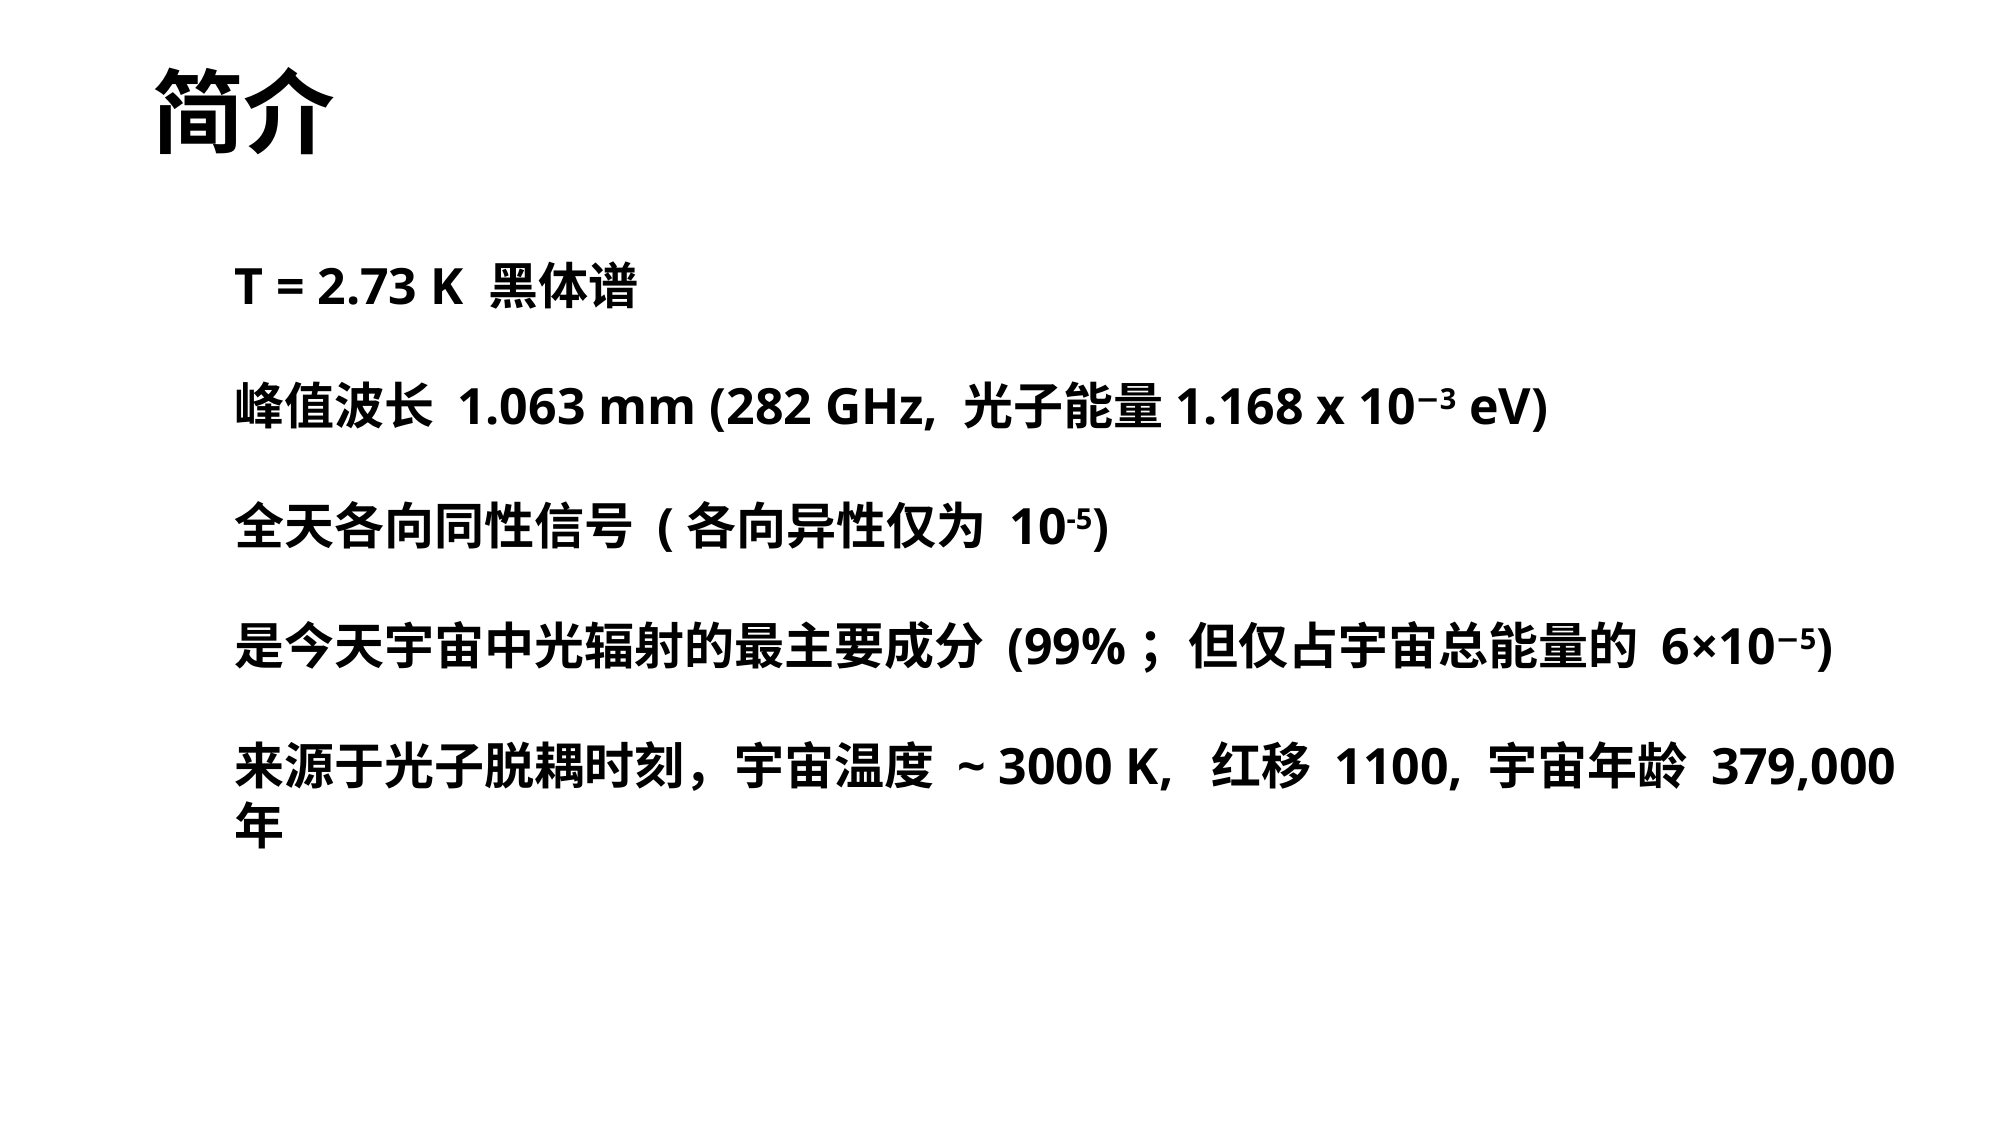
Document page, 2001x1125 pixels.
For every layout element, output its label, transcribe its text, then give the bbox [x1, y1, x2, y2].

text_box T = 2.73 K 黑体谱 峰值波长 1.063 mm (282 GHz, 光子能量1.168 x 10−3 eV) 全天各向同性信号 (各向异性仅为 10-5) 是今天宇宙中光辐射的最主要成分 (99%；但仅占宇宙总能量的 6×10−5) 来源于光子脱耦时刻，宇宙温度 ~ 3000 K, 红移 1100, 宇宙年龄 379,000 年 [219, 247, 1939, 862]
text_box 简介 [137, 59, 1863, 278]
